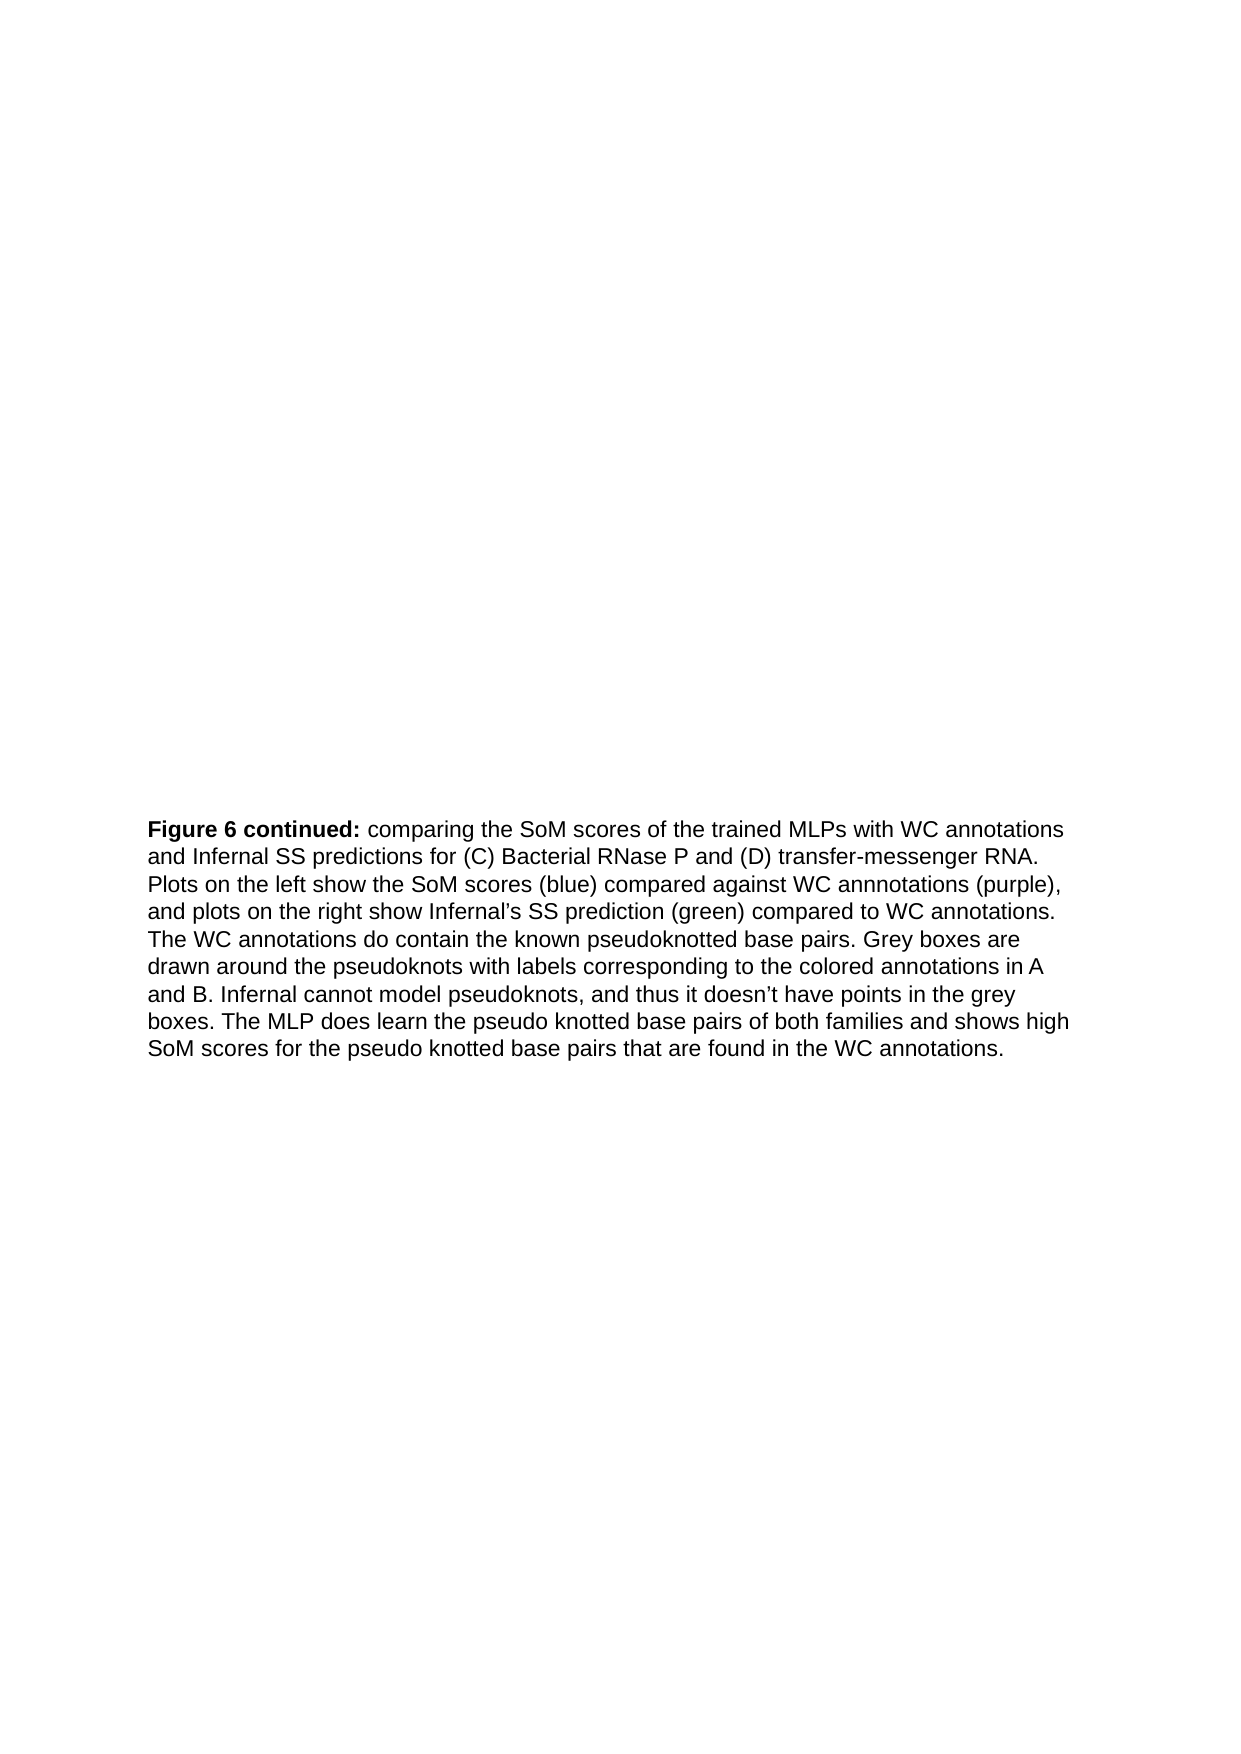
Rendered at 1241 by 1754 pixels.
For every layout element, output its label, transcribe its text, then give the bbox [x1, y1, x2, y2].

text_box Figure 6 continued: comparing the SoM scores of the trained MLPs with WC annotations and Infernal SS predictions for (C) Bacterial RNase P and (D) transfer-messenger RNA. Plots on the left show the SoM scores (blue) compared against WC annnotations (purple), and plots on the right show Infernal’s SS prediction (green) compared to WC annotations. The WC annotations do contain the known pseudoknotted base pairs. Grey boxes are drawn around the pseudoknots with labels corresponding to the colored annotations in A and B. Infernal cannot model pseudoknots, and thus it doesn’t have points in the grey boxes. The MLP does learn the pseudo knotted base pairs of both families and shows high SoM scores for the pseudo knotted base pairs that are found in the WC annotations. [132, 806, 1087, 1069]
